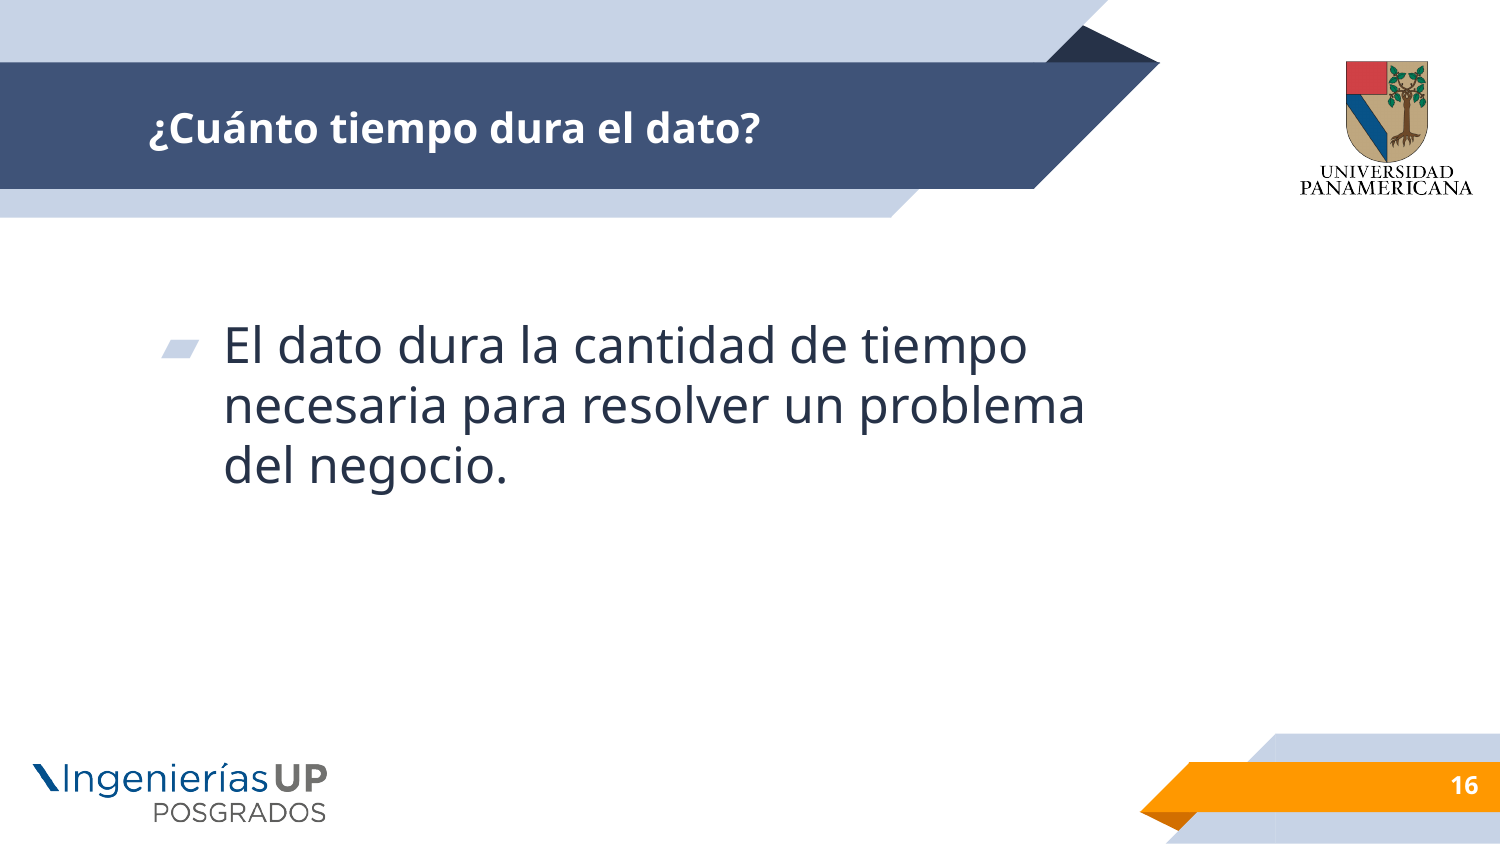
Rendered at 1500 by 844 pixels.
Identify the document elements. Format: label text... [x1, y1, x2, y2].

picture [15, 737, 344, 844]
list El dato dura la cantidad de tiempo necesaria para resolver un problema del negocio. [133, 217, 1140, 734]
title ¿Cuánto tiempo dura el dato? [133, 64, 1035, 190]
slide_number 16 [1249, 760, 1494, 813]
picture [1286, 44, 1490, 210]
